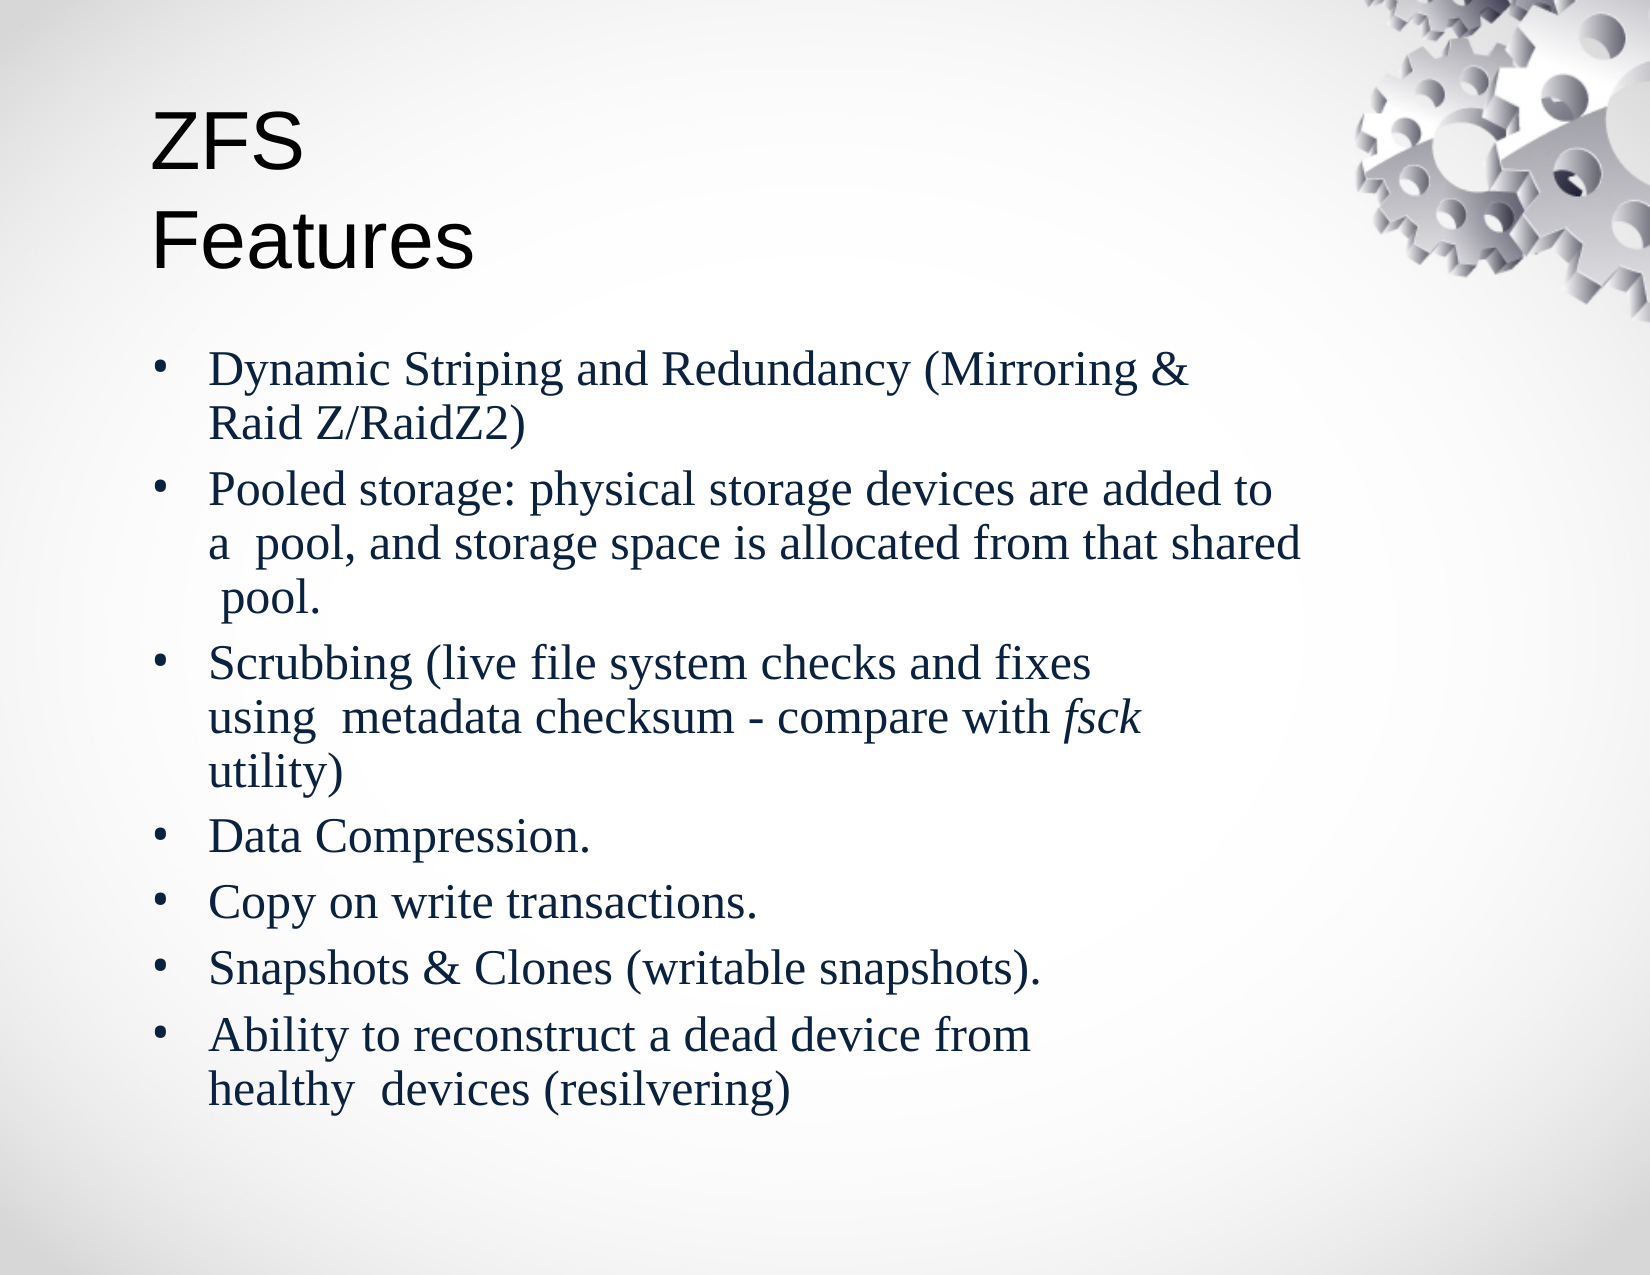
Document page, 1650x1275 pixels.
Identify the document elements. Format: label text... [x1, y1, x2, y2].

title ZFS Features [147, 77, 555, 293]
text_box Dynamic Striping and Redundancy (Mirroring & Raid Z/RaidZ2) Pooled storage: physical storage devices are added to a pool, and storage space is allocated from that shared pool. Scrubbing (live file system checks and fixes using metadata checksum - compare with fsck utility) Data Compression. Copy on write transactions. Snapshots & Clones (writable snapshots). Ability to reconstruct a dead device from healthy devices (resilvering) [149, 332, 1309, 1116]
picture [0, 0, 1650, 1275]
